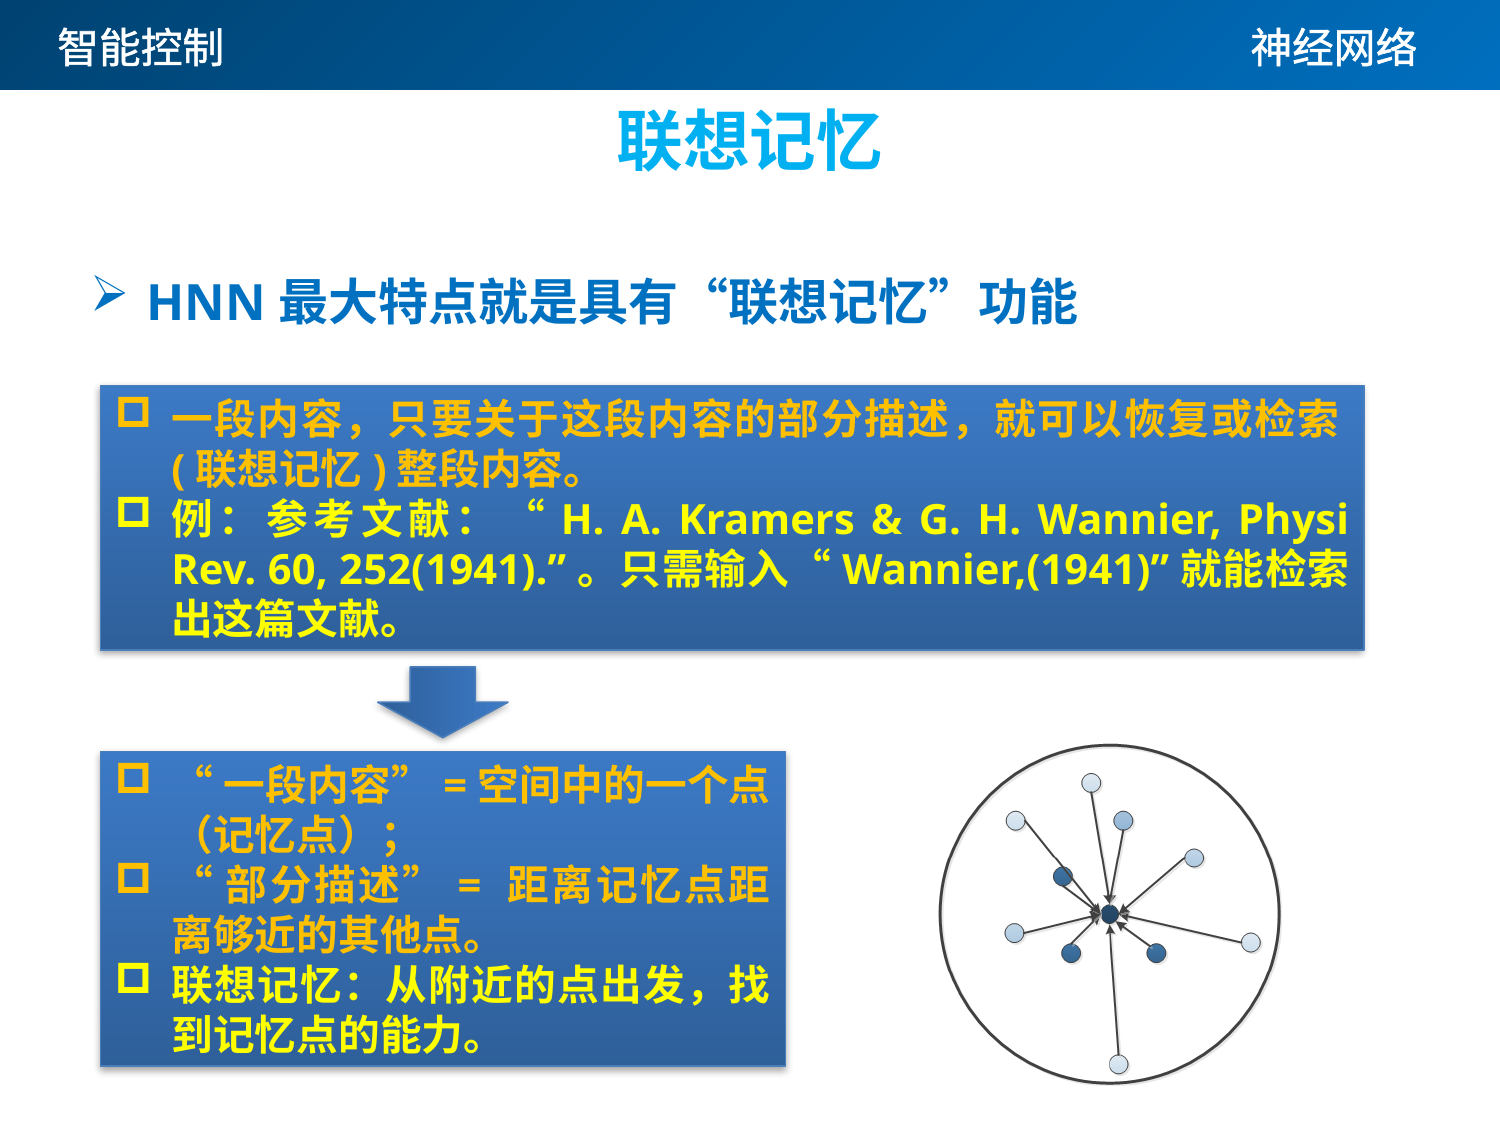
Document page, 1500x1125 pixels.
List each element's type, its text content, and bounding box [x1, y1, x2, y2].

title 联想记忆 [75, 45, 1425, 233]
list HNN最大特点就是具有“联想记忆”功能 [75, 262, 1425, 421]
text_box [376, 666, 509, 739]
text_box 一段内容，只要关于这段内容的部分描述，就可以恢复或检索(联想记忆)整段内容。 例：参考文献：“H. A. Kramers & G. H. Wannier, Physi Rev. 60, 252(1941).”。只需输入“Wannier,(1941)”就能检索出这篇文献。 [100, 385, 1365, 651]
text_box “一段内容”=空间中的一个点（记忆点）； “部分描述”= 距离记忆点距离够近的其他点。 联想记忆：从附近的点出发，找到记忆点的能力。 [100, 751, 786, 1067]
picture [938, 742, 1282, 1086]
